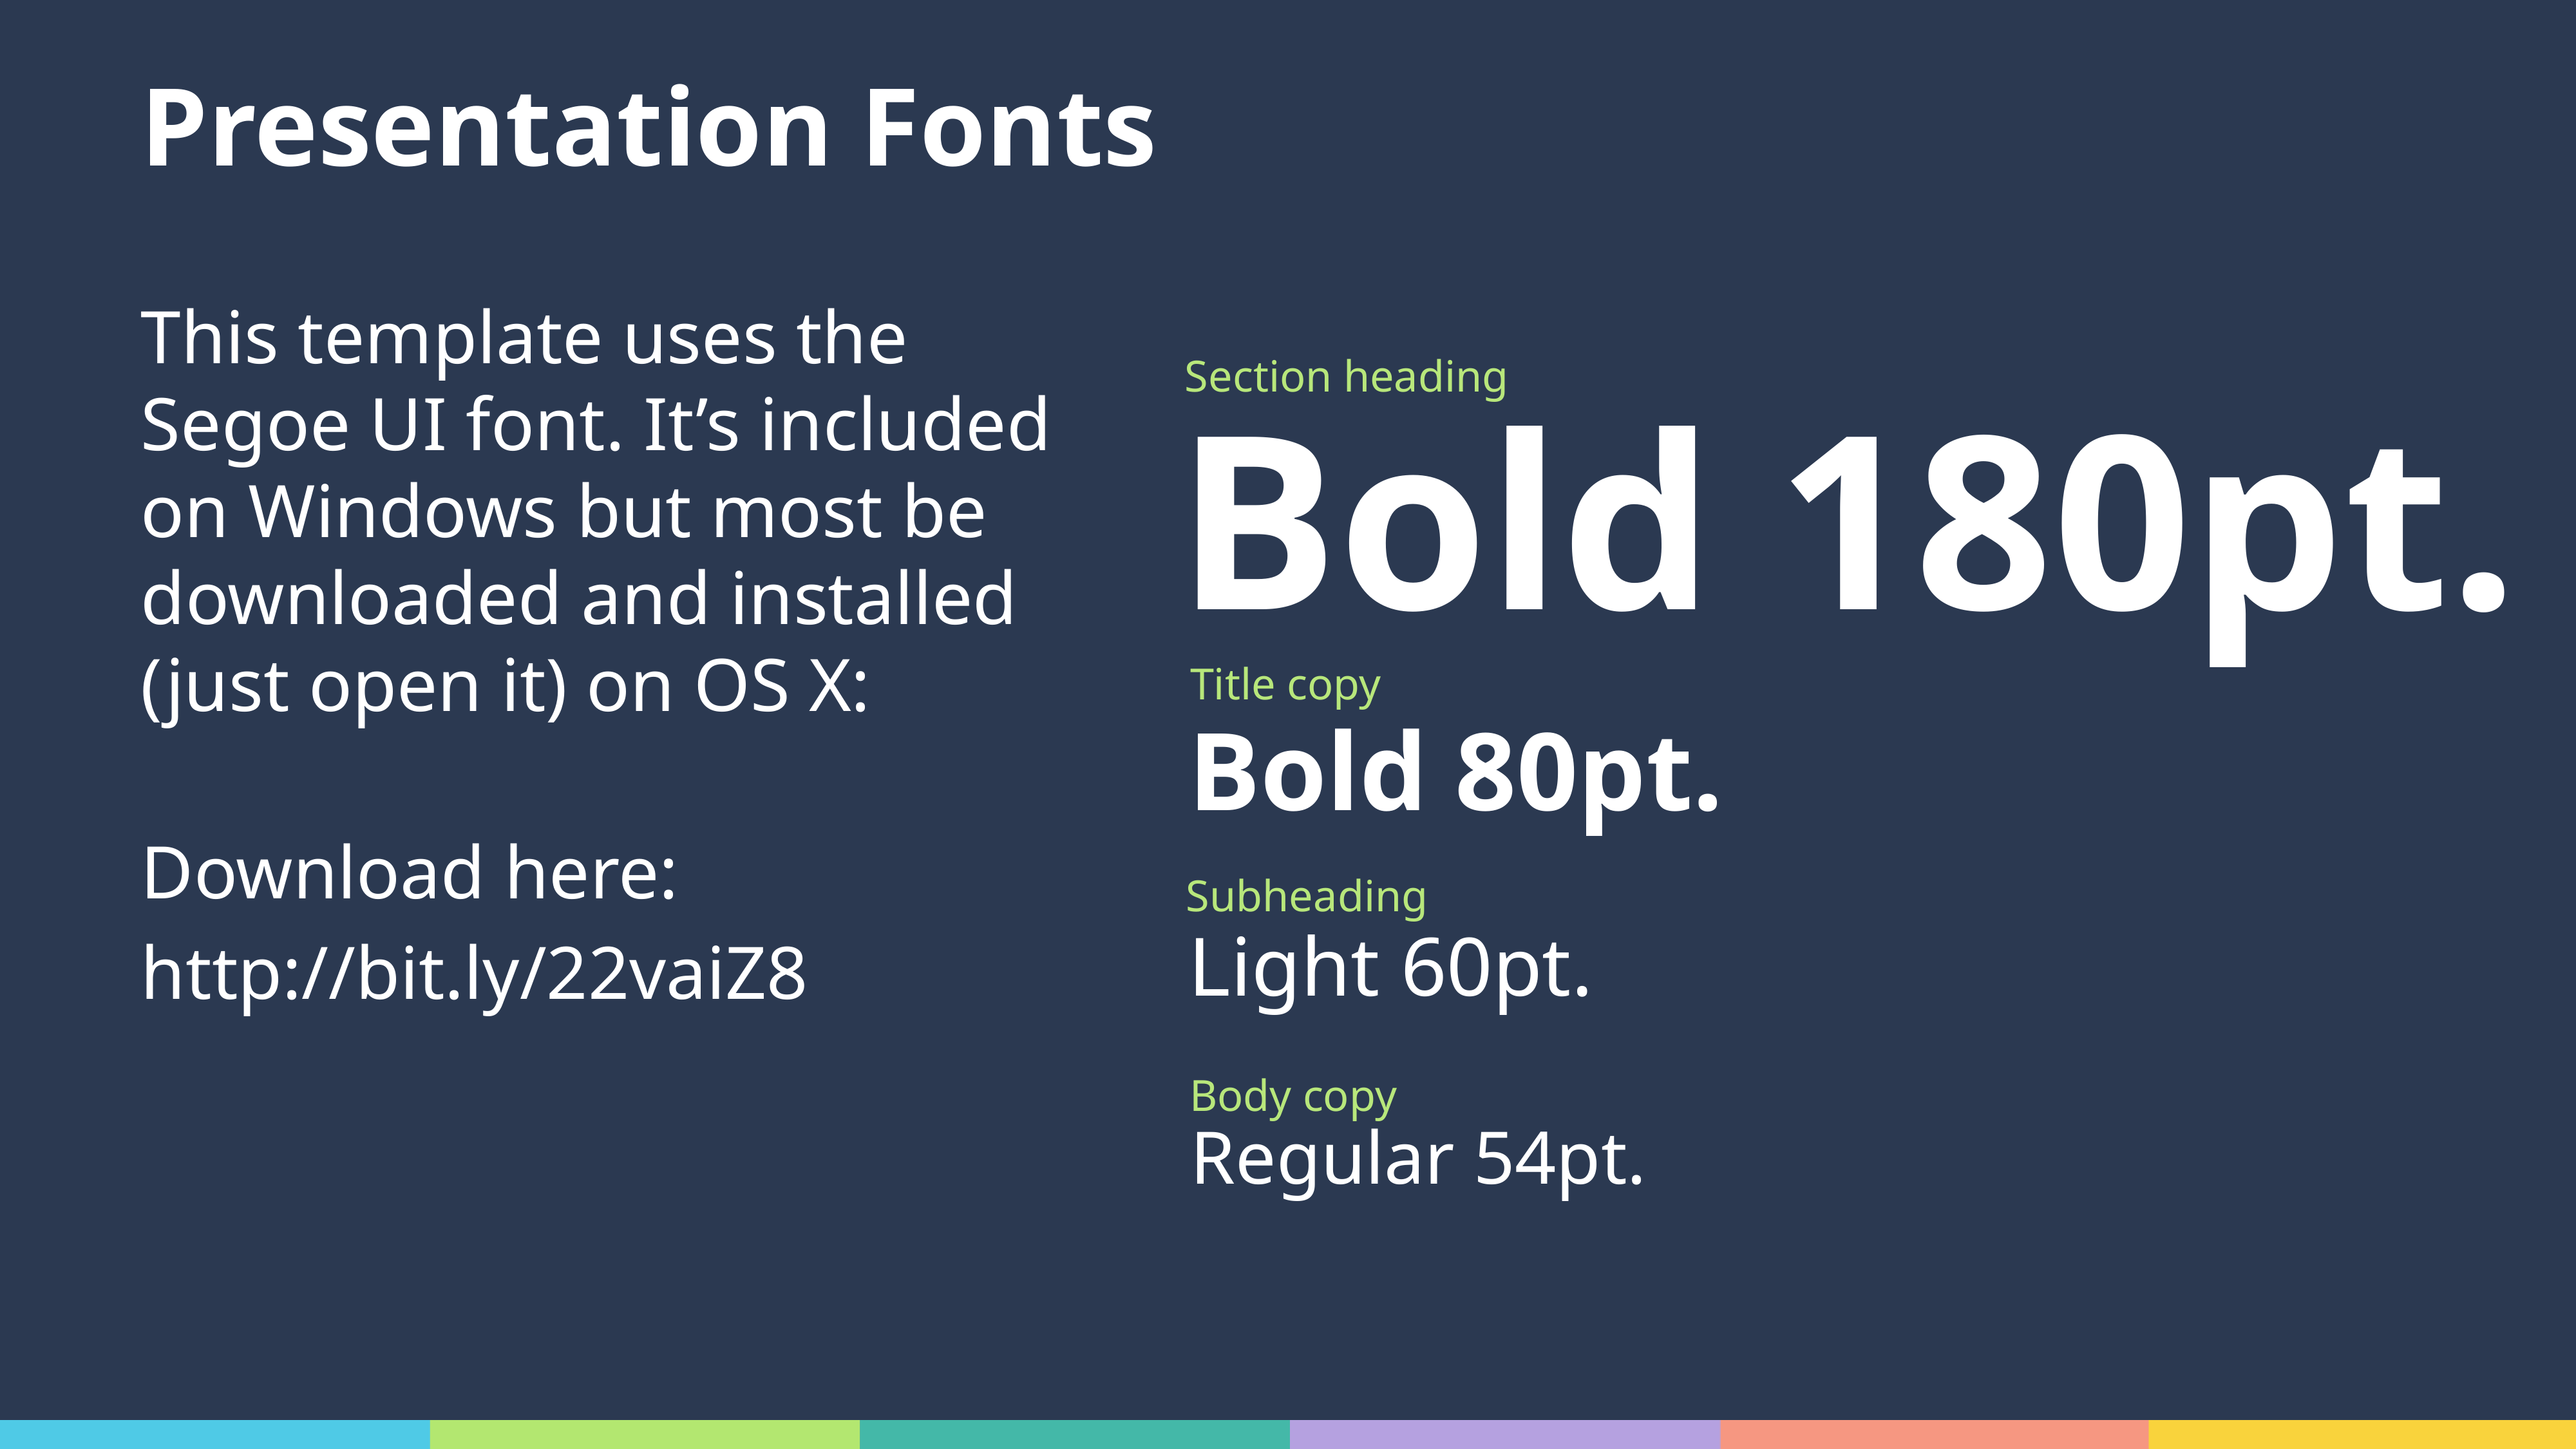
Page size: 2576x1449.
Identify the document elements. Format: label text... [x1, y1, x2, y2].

list This template uses the Segoe UI font. It’s included on Windows but most be downloaded and installed (just open it) on OS X: Download here: http://bit.ly/22vaiZ8 [140, 290, 1068, 1288]
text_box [1170, 345, 2576, 1205]
picture [0, 1420, 2576, 1449]
title Presentation Fonts [140, 10, 1289, 252]
